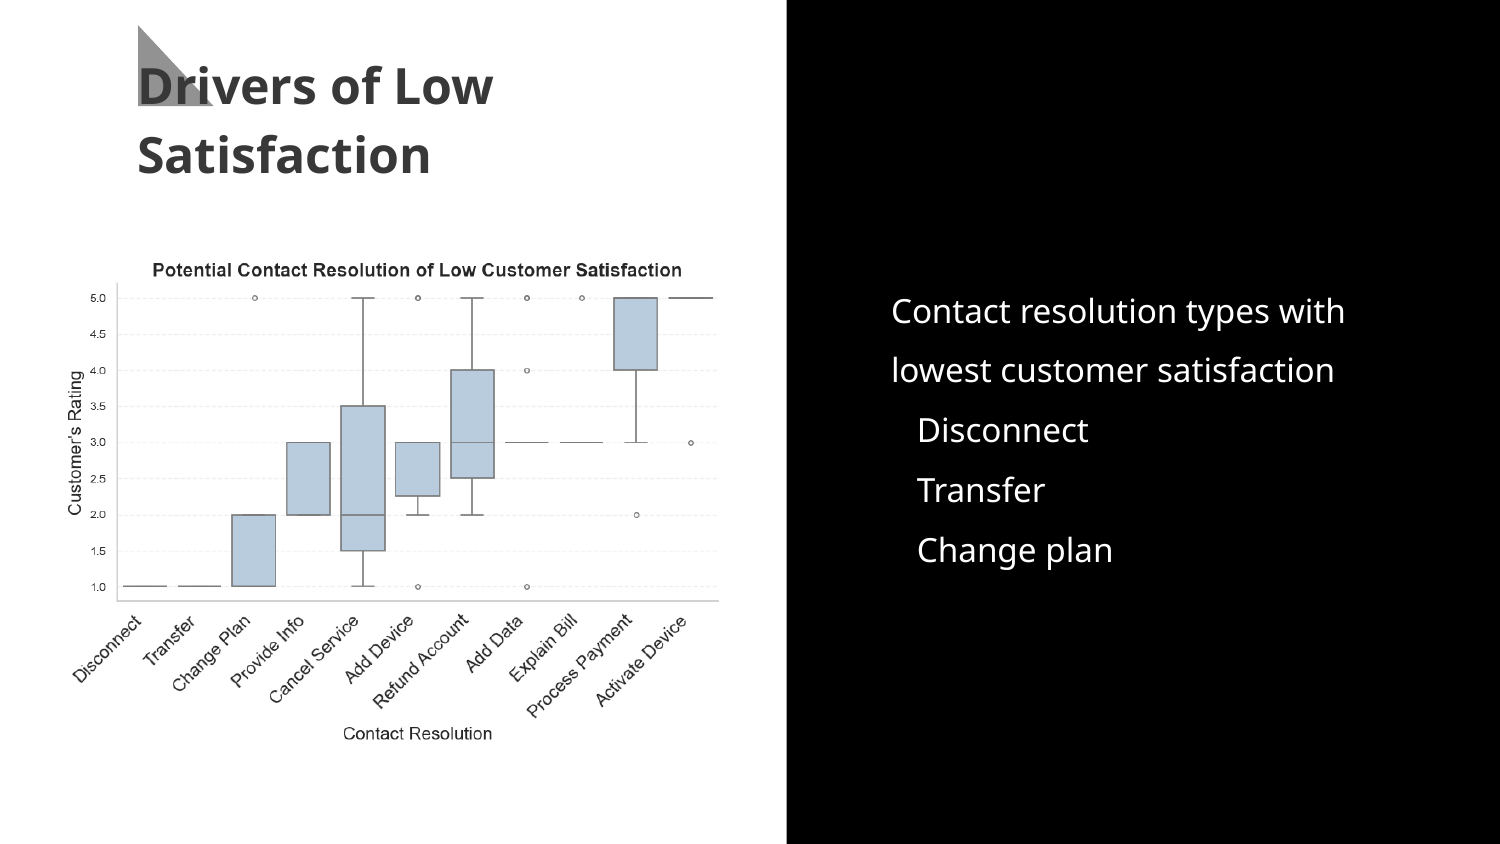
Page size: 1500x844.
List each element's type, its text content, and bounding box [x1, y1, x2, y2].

picture [59, 254, 725, 752]
subtitle Contact resolution types with lowest customer satisfaction ⚪ Disconnect ⚪ Transfer ⚪ Change plan [876, 254, 1440, 651]
title Drivers of Low Satisfaction [122, 92, 807, 199]
